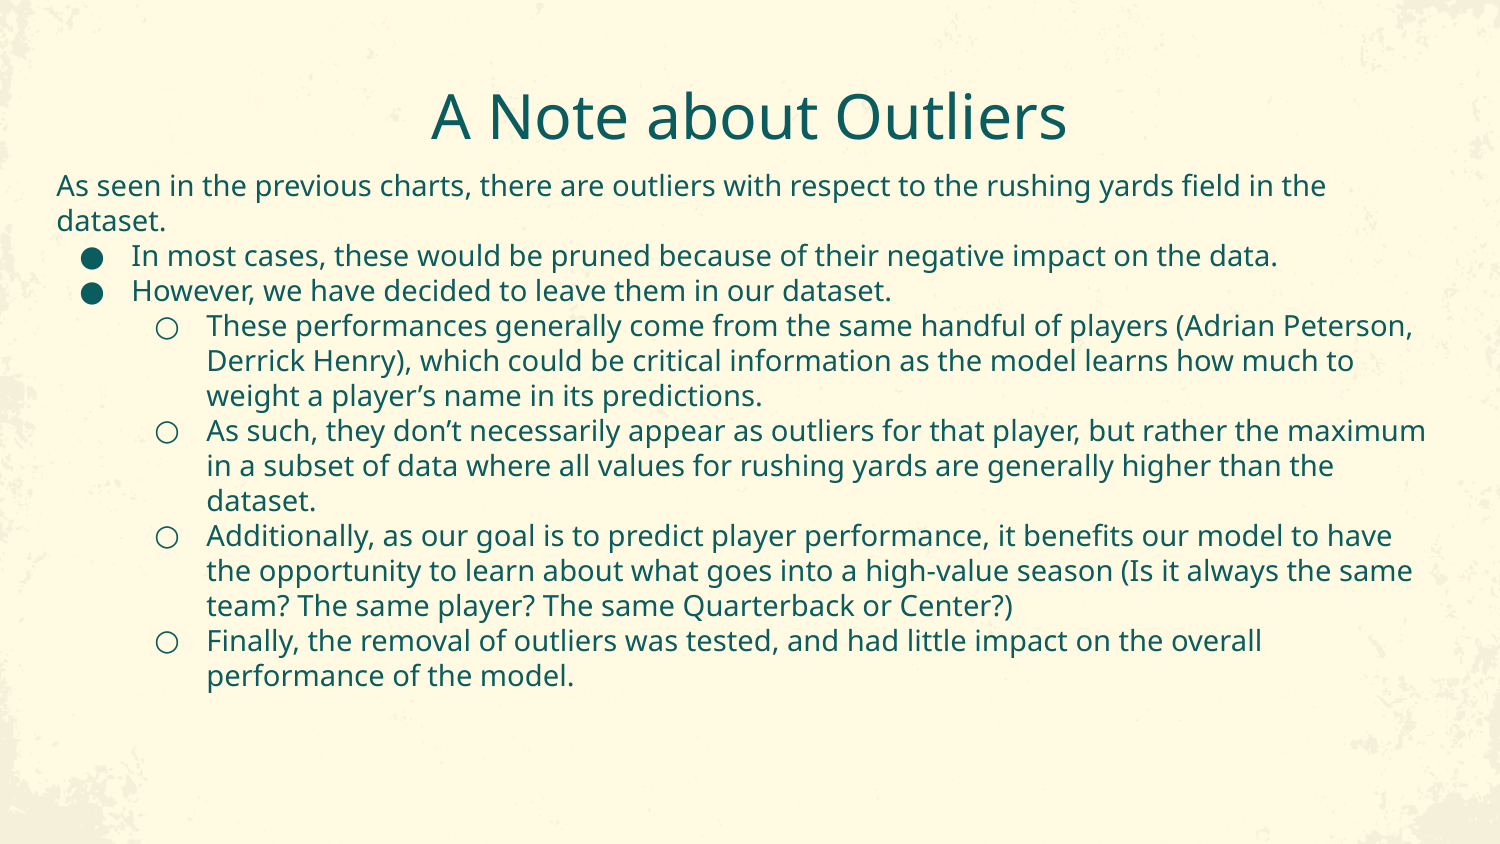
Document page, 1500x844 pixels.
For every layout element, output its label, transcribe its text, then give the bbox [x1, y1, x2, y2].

title A Note about Outliers [118, 70, 1382, 150]
text_box As seen in the previous charts, there are outliers with respect to the rushing yards field in the dataset. In most cases, these would be pruned because of their negative impact on the data. However, we have decided to leave them in our dataset. These performances generally come from the same handful of players (Adrian Peterson, Derrick Henry), which could be critical information as the model learns how much to weight a player’s name in its predictions. As such, they don’t necessarily appear as outliers for that player, but rather the maximum in a subset of data where all values for rushing yards are generally higher than the dataset. Additionally, as our goal is to predict player performance, it benefits our model to have the opportunity to learn about what goes into a high-value season (Is it always the same team? The same player? The same Quarterback or Center?) Finally, the removal of outliers was tested, and had little impact on the overall performance of the model. [41, 152, 1458, 816]
